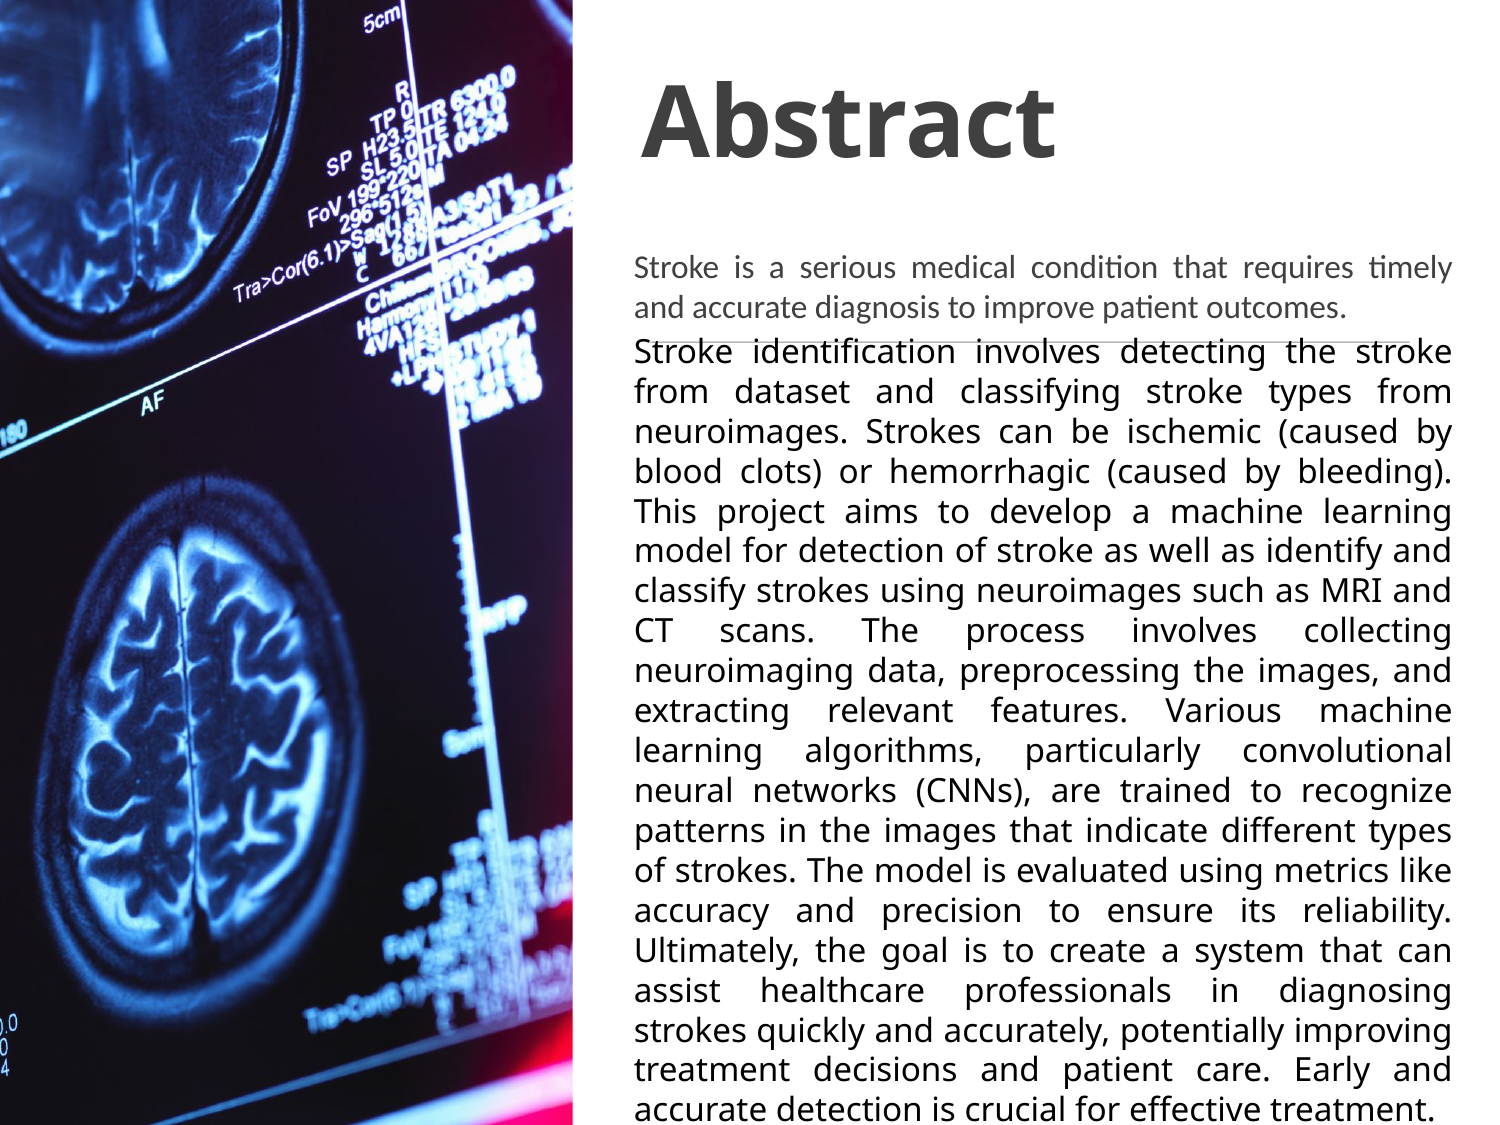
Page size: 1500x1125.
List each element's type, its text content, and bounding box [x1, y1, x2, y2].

list Stroke is a serious medical condition that requires timely and accurate diagnosis to improve patient outcomes. Stroke identification involves detecting the stroke from dataset and classifying stroke types from neuroimages. Strokes can be ischemic (caused by blood clots) or hemorrhagic (caused by bleeding). This project aims to develop a machine learning model for detection of stroke as well as identify and classify strokes using neuroimages such as MRI and CT scans. The process involves collecting neuroimaging data, preprocessing the images, and extracting relevant features. Various machine learning algorithms, particularly convolutional neural networks (CNNs), are trained to recognize patterns in the images that indicate different types of strokes. The model is evaluated using metrics like accuracy and precision to ensure its reliability. Ultimately, the goal is to create a system that can assist healthcare professionals in diagnosing strokes quickly and accurately, potentially improving treatment decisions and patient care. Early and accurate detection is crucial for effective treatment. [618, 237, 1454, 917]
title Abstract [626, 27, 1410, 186]
text_box [580, 0, 1500, 1040]
picture [0, 0, 574, 1125]
text_box [581, 1040, 1500, 1125]
